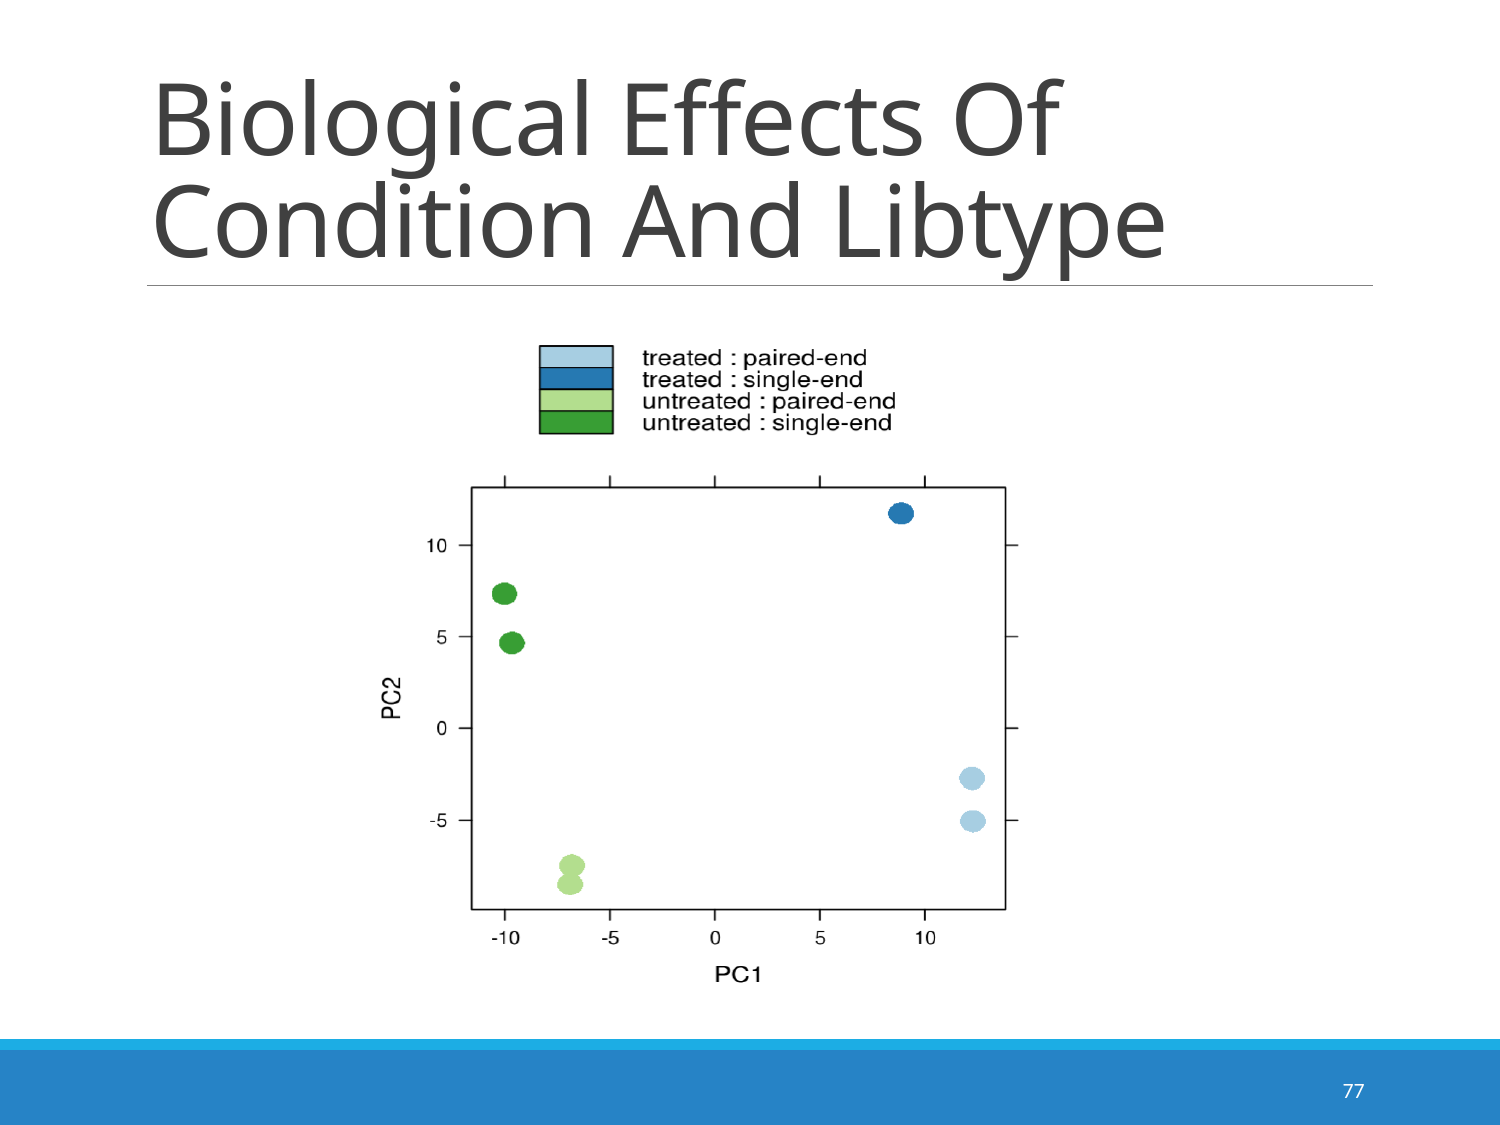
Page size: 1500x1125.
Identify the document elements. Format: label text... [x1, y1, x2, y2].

title Biological Effects Of Condition And Libtype [135, 47, 1373, 285]
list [247, 300, 1260, 1013]
slide_number 77 [1218, 1059, 1380, 1120]
